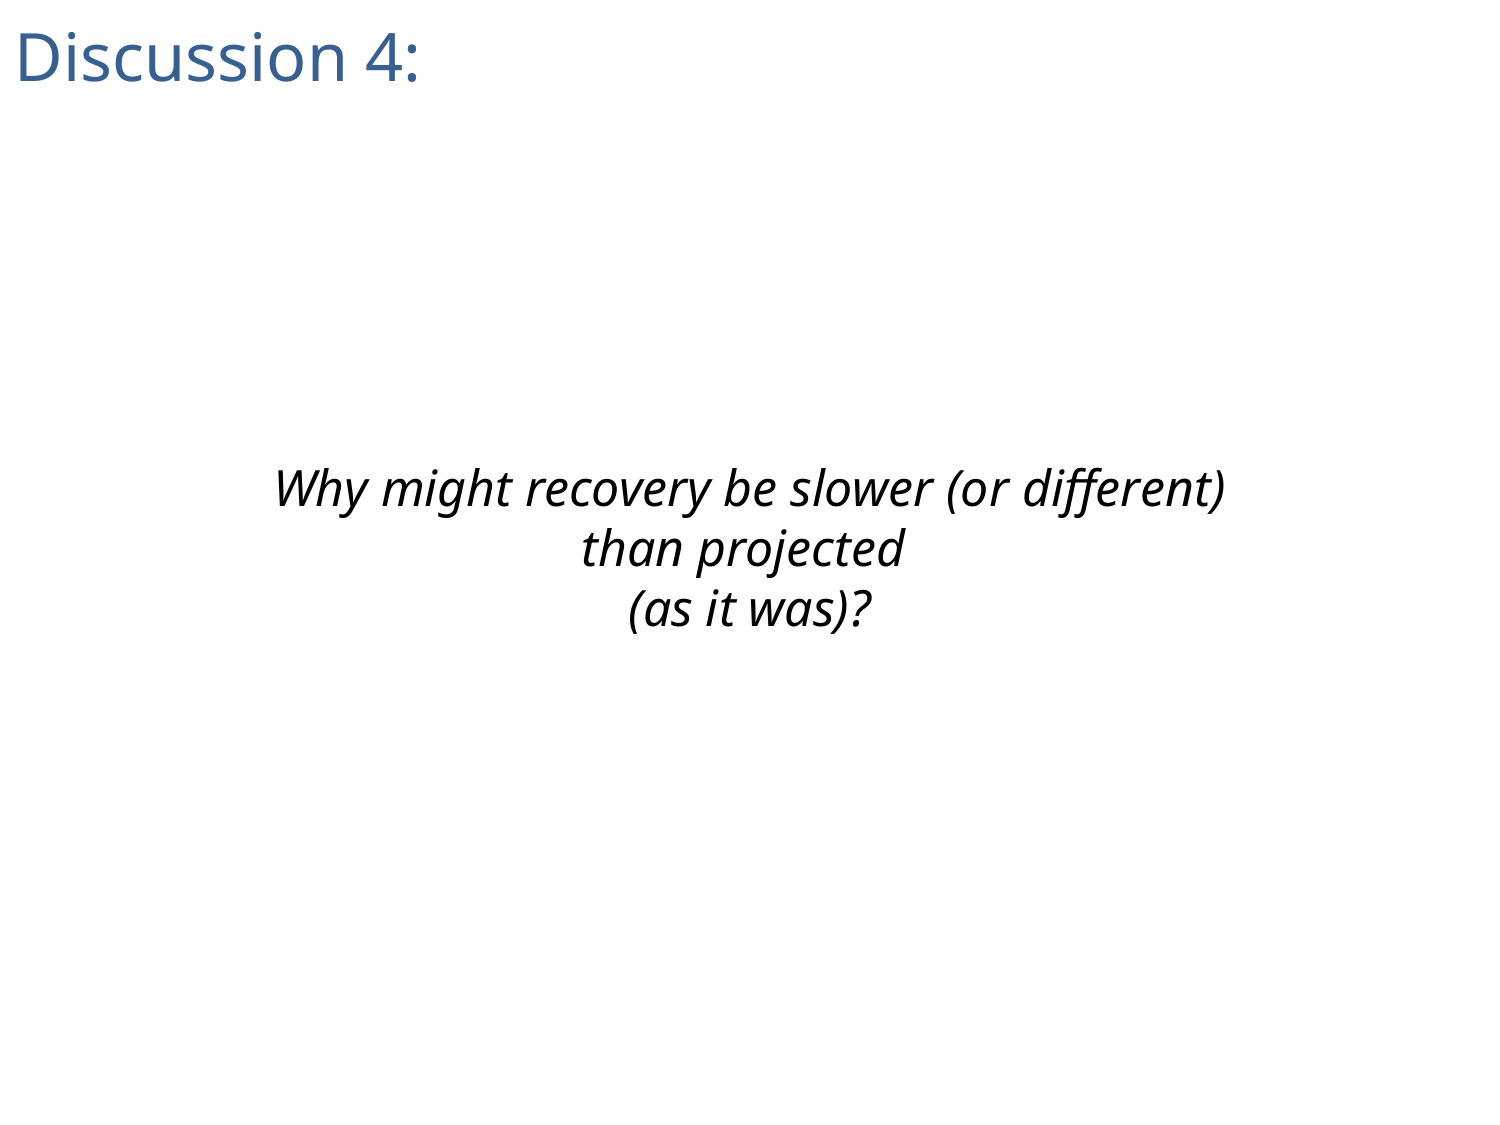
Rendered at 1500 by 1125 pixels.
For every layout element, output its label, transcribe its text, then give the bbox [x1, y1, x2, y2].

text_box Why might recovery be slower (or different) than projected (as it was)? [224, 449, 1275, 644]
text_box Discussion 4: [0, 7, 984, 103]
